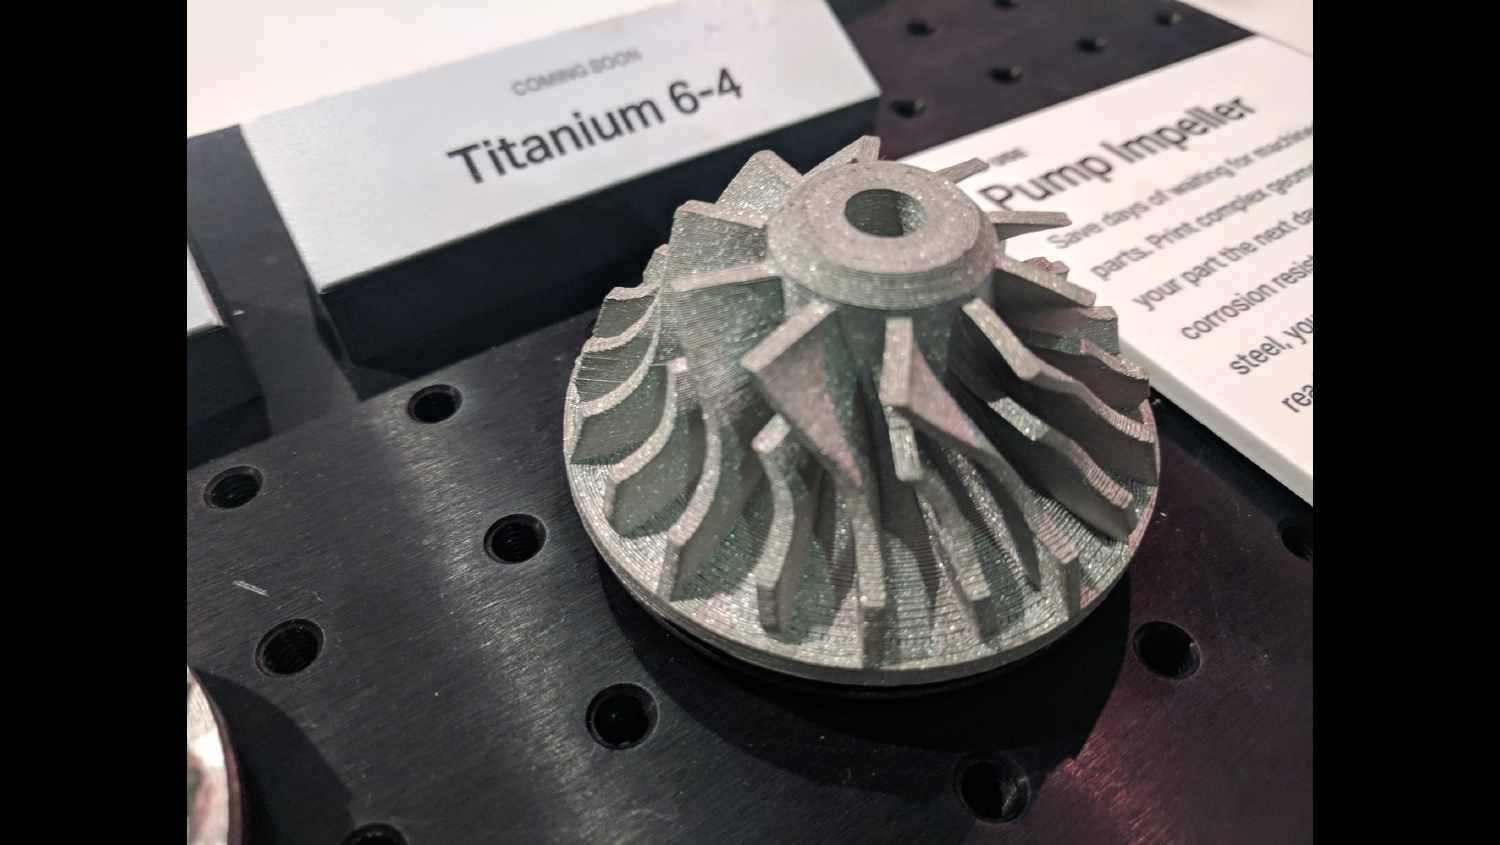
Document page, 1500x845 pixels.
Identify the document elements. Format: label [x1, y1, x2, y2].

picture [187, 0, 1313, 845]
